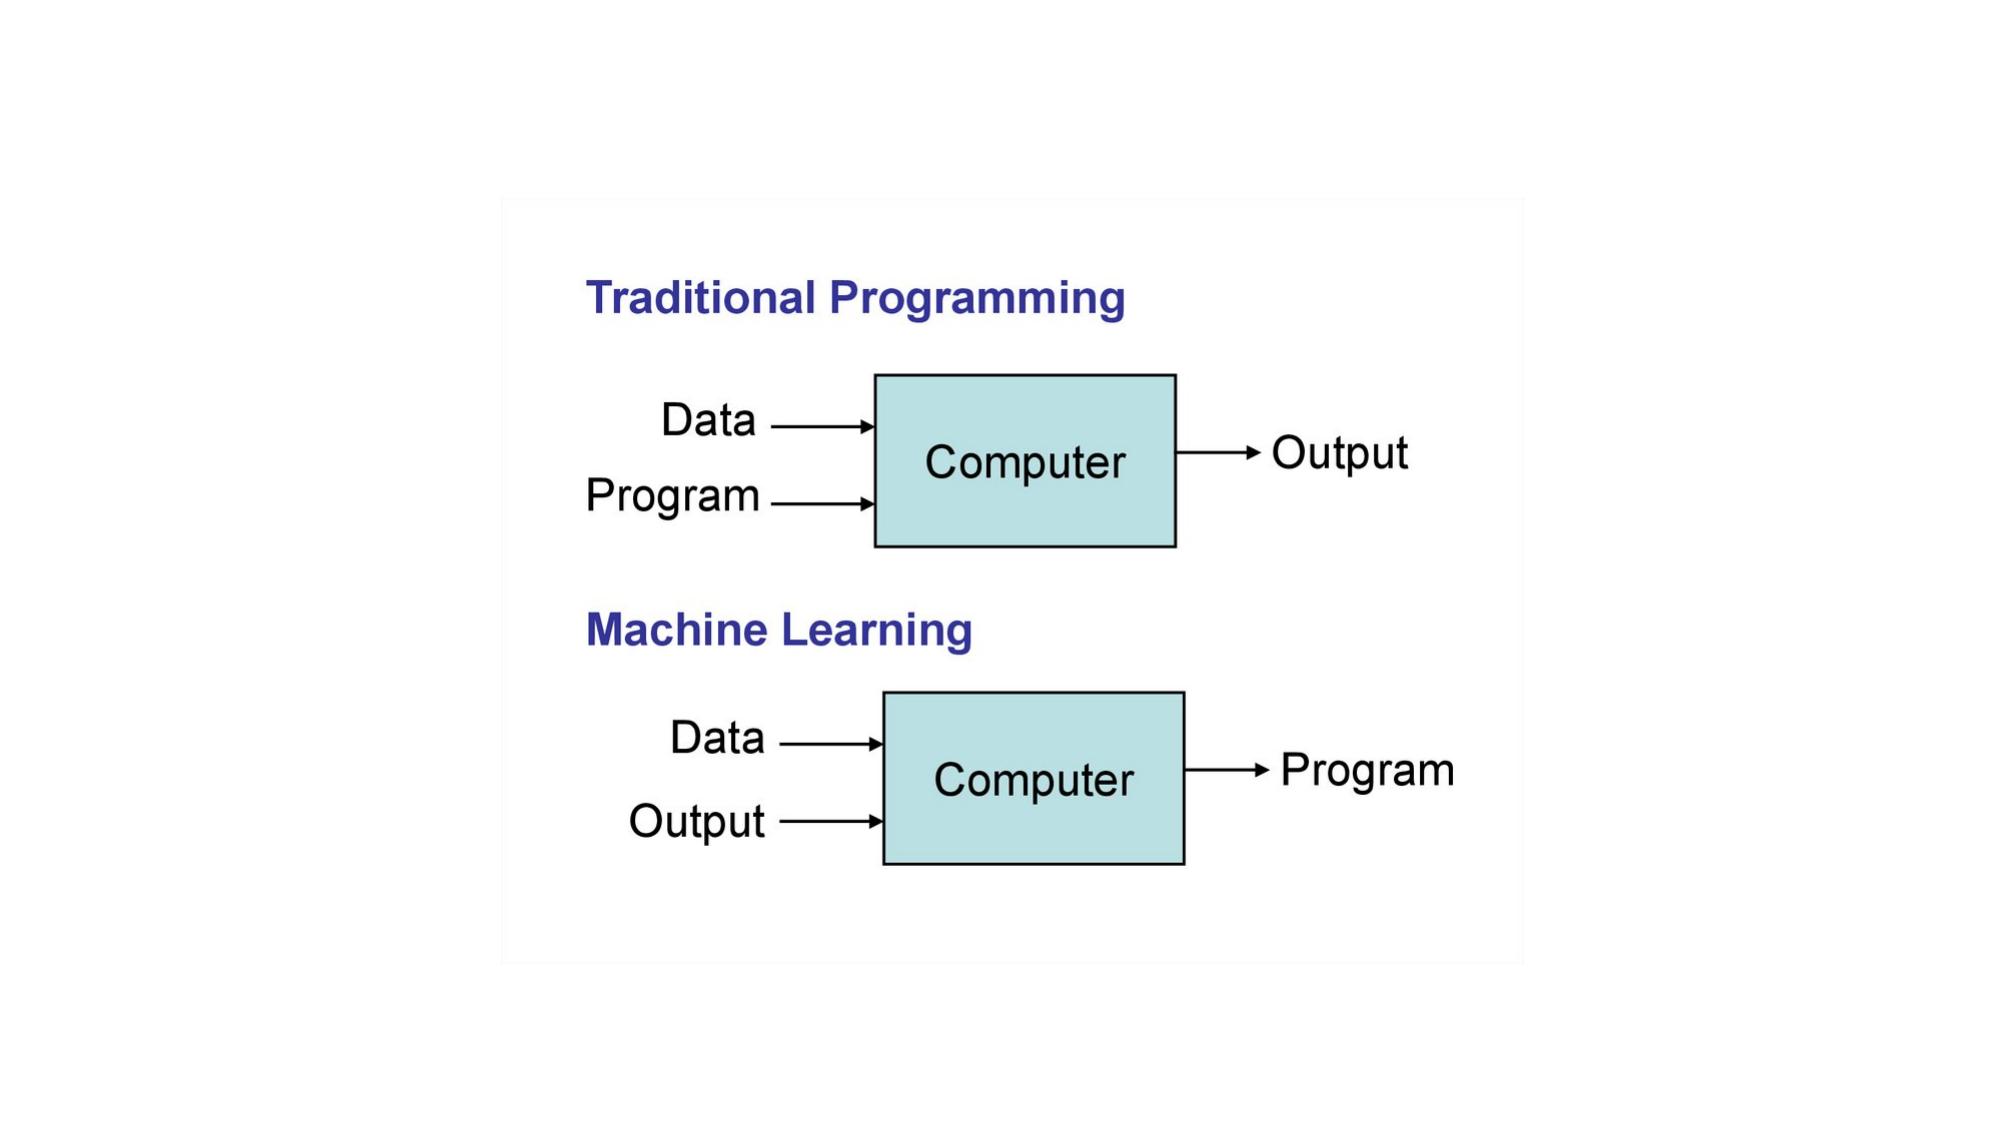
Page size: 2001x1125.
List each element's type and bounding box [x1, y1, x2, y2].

picture [500, 197, 1525, 965]
